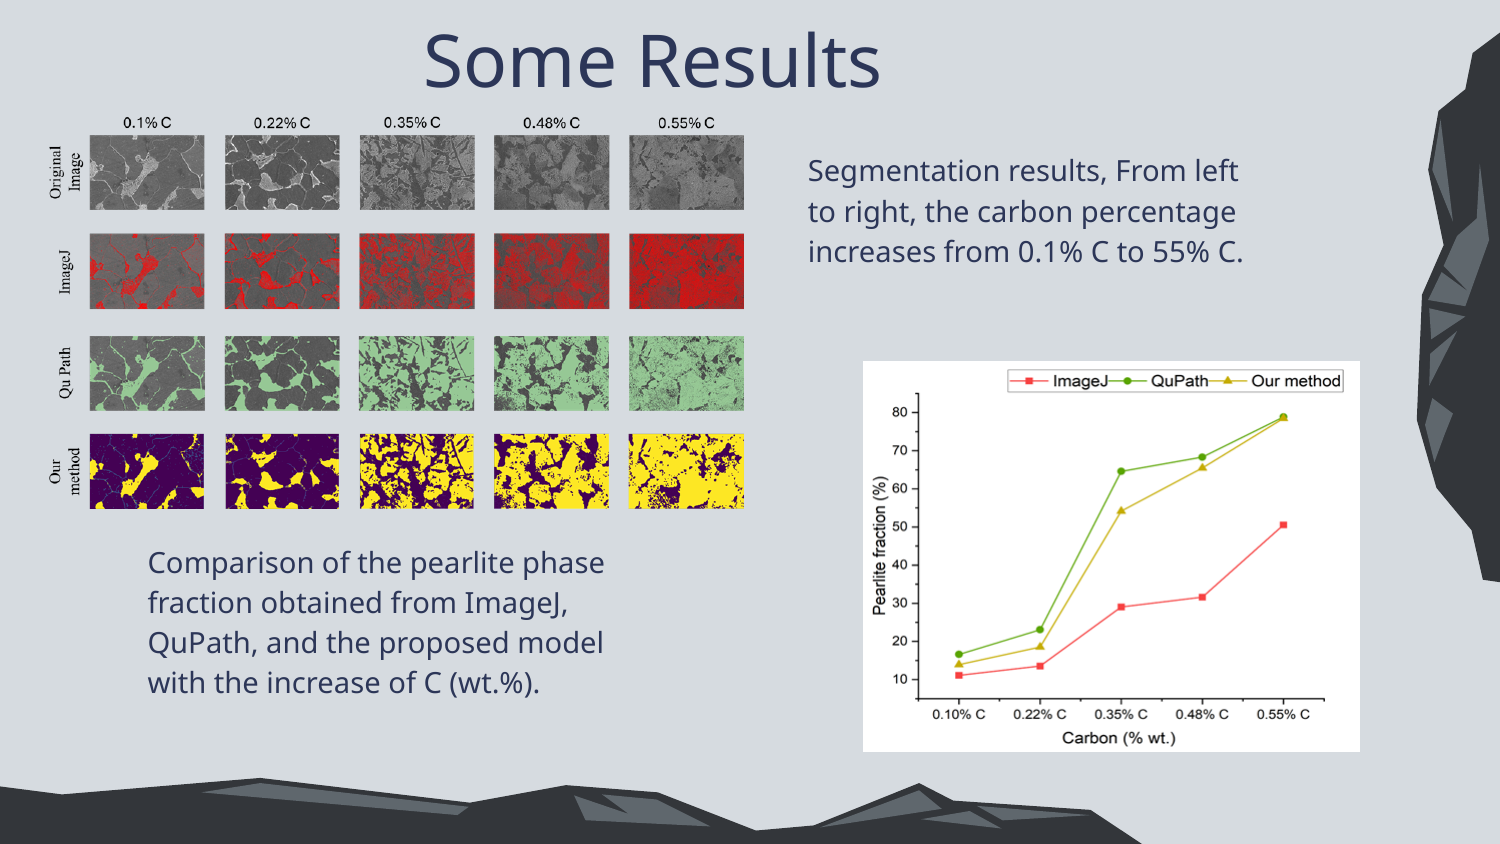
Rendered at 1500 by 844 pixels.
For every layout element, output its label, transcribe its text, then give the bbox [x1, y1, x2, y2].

title Some Results [408, 0, 1500, 94]
picture [863, 361, 1360, 752]
picture [38, 107, 744, 510]
list Comparison of the pearlite phase fraction obtained from ImageJ, QuPath, and the proposed model with the increase of C (wt.%). [132, 523, 629, 583]
list Segmentation results, From left to right, the carbon percentage increases from 0.1% C to 55% C. [792, 132, 1289, 192]
